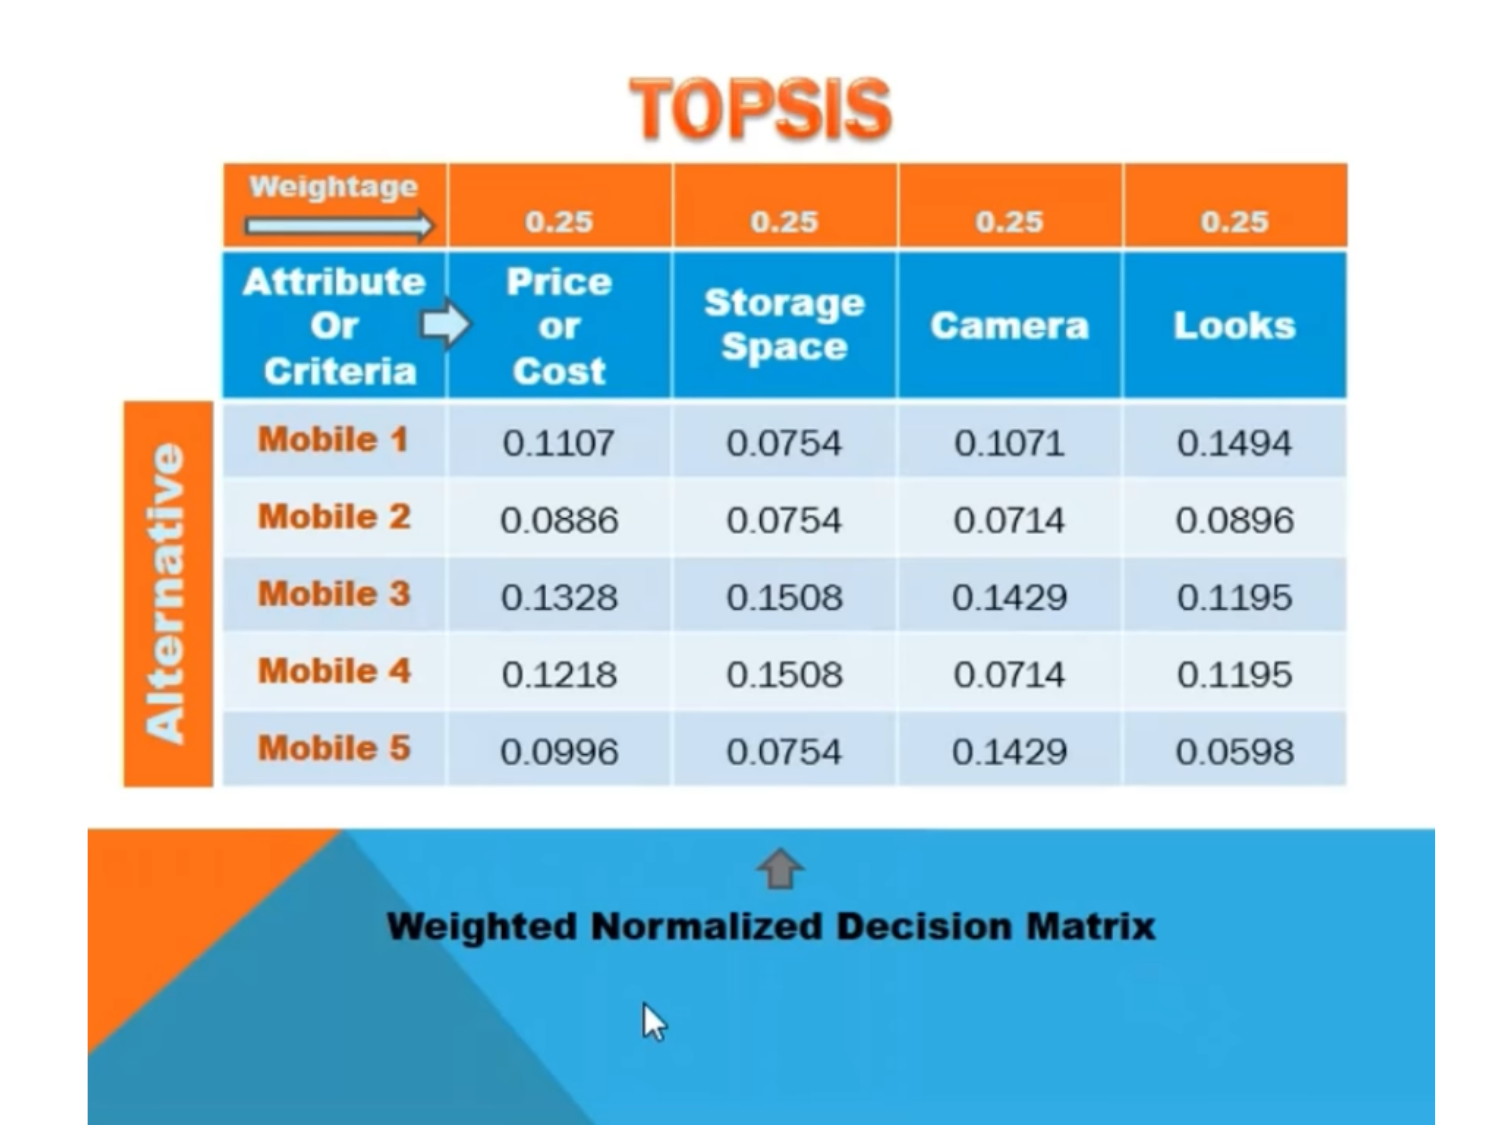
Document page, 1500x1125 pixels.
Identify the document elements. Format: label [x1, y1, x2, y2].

list [87, 0, 1436, 1125]
